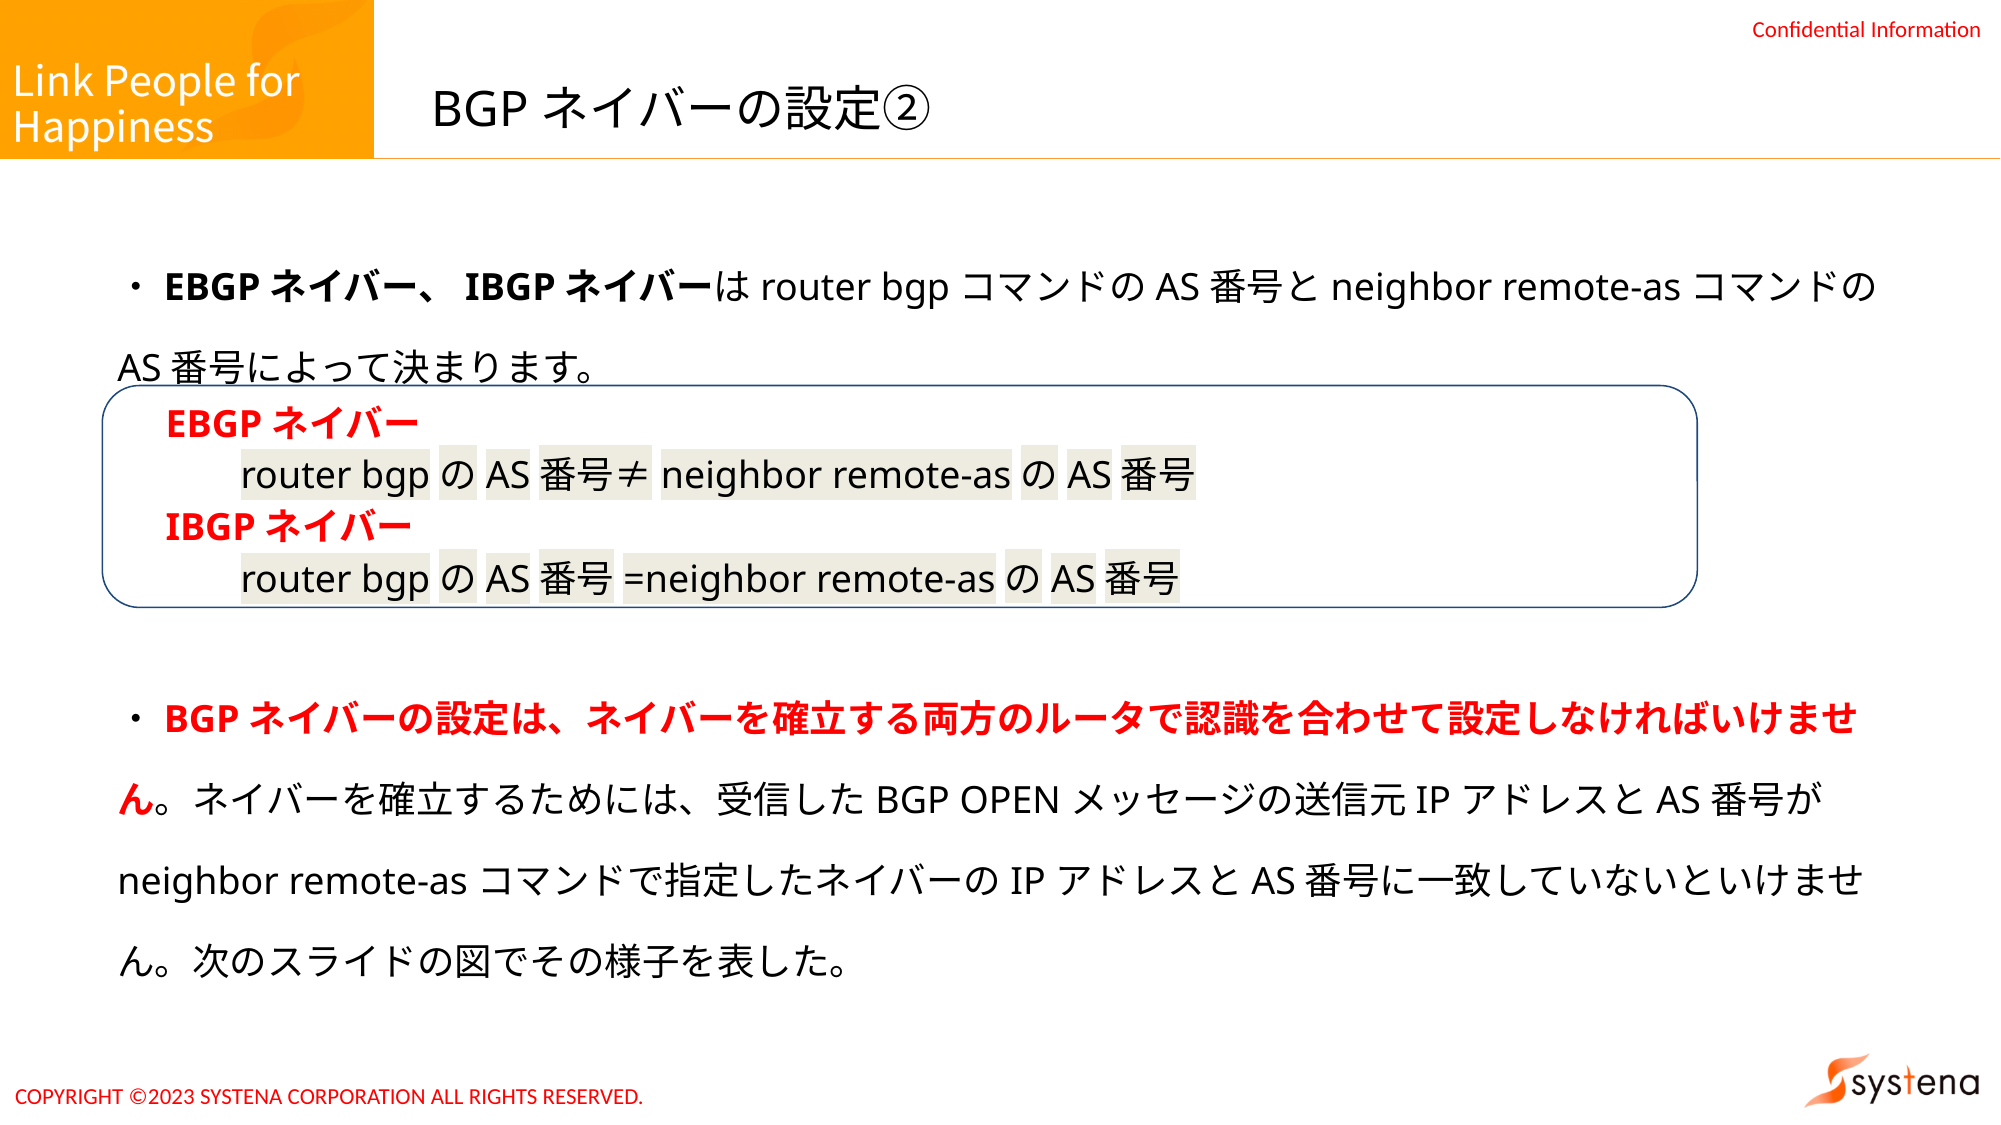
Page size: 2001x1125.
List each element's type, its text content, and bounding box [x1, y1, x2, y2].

picture [1804, 1049, 1981, 1108]
text_box ・BGPネイバーの設定は、ネイバーを確立する両方のルータで認識を合わせて設定しなければいけません。ネイバーを確立するためには、受信したBGP OPENメッセージの送信元IPアドレスとAS番号がneighbor remote-asコマンドで指定したネイバーのIPアドレスとAS番号に一致していないといけません。次のスライドの図でその様子を表した。 [102, 585, 1903, 999]
list ・EBGPネイバー、IBGPネイバーはrouter bgpコマンドのAS番号とneighbor remote-asコマンドのAS番号によって決まります。 [102, 219, 1903, 425]
title BGPネイバーの設定② [388, 28, 1916, 145]
text_box EBGPネイバー router bgpのAS番号≠neighbor remote-asのAS番号 IBGPネイバー router bgpのAS番号=neighbor remote-asのAS番号 [102, 385, 1698, 608]
picture [0, 0, 374, 159]
